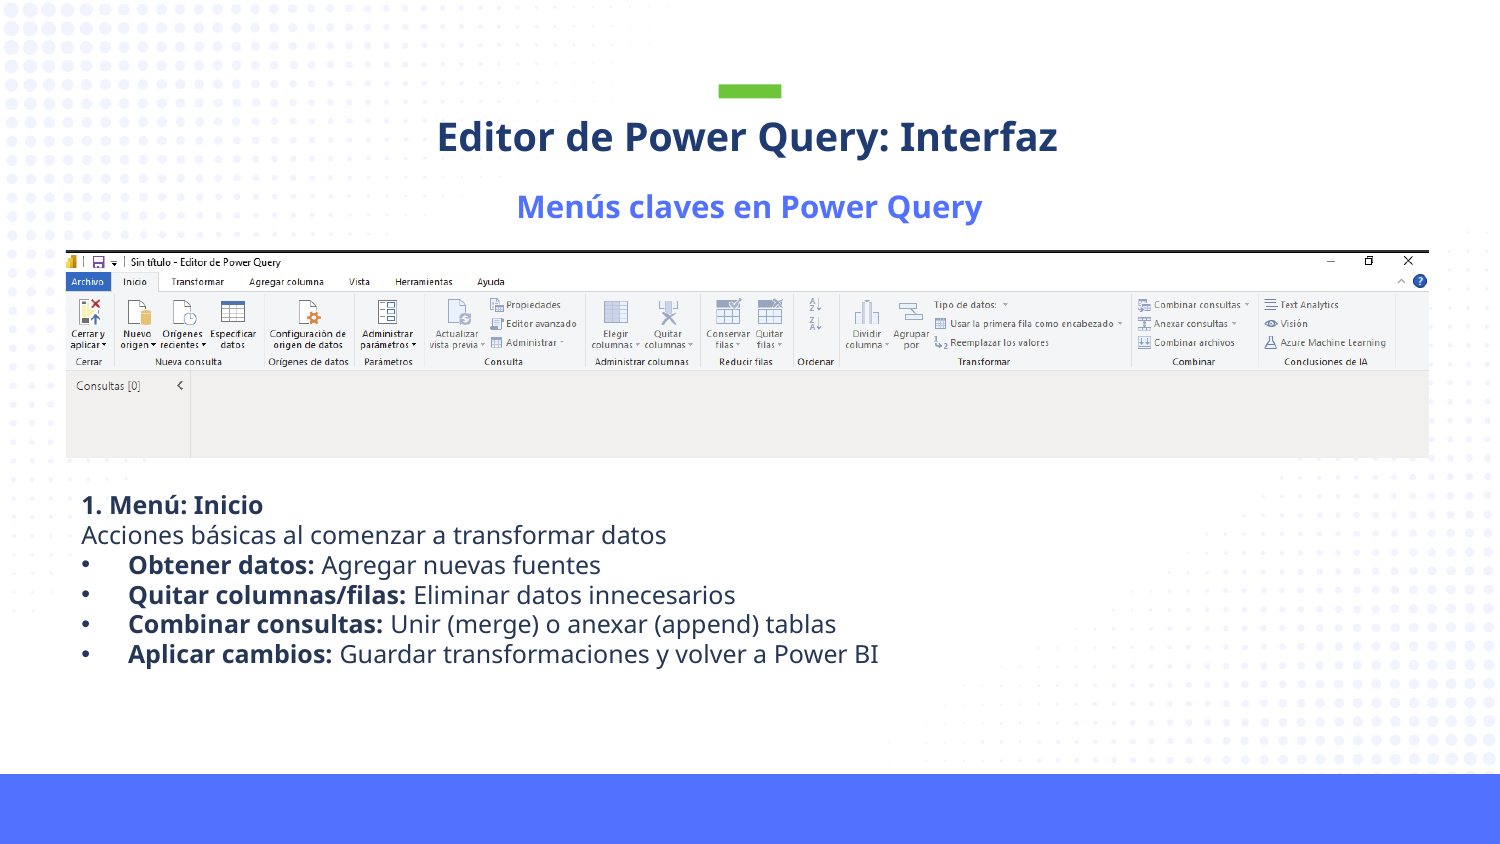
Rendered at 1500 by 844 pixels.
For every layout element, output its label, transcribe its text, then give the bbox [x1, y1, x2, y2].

text_box Editor de Power Query: Interfaz [116, 119, 1379, 160]
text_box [0, 773, 1500, 844]
text_box 1. Menú: Inicio Acciones básicas al comenzar a transformar datos Obtener datos: Agregar nuevas fuentes Quitar columnas/filas: Eliminar datos innecesarios Combinar consultas: Unir (merge) o anexar (append) tablas Aplicar cambios: Guardar transformaciones y volver a Power BI [66, 481, 1256, 734]
text_box Menús claves en Power Query [230, 193, 1270, 225]
text_box [718, 84, 782, 99]
picture [0, 0, 1500, 773]
